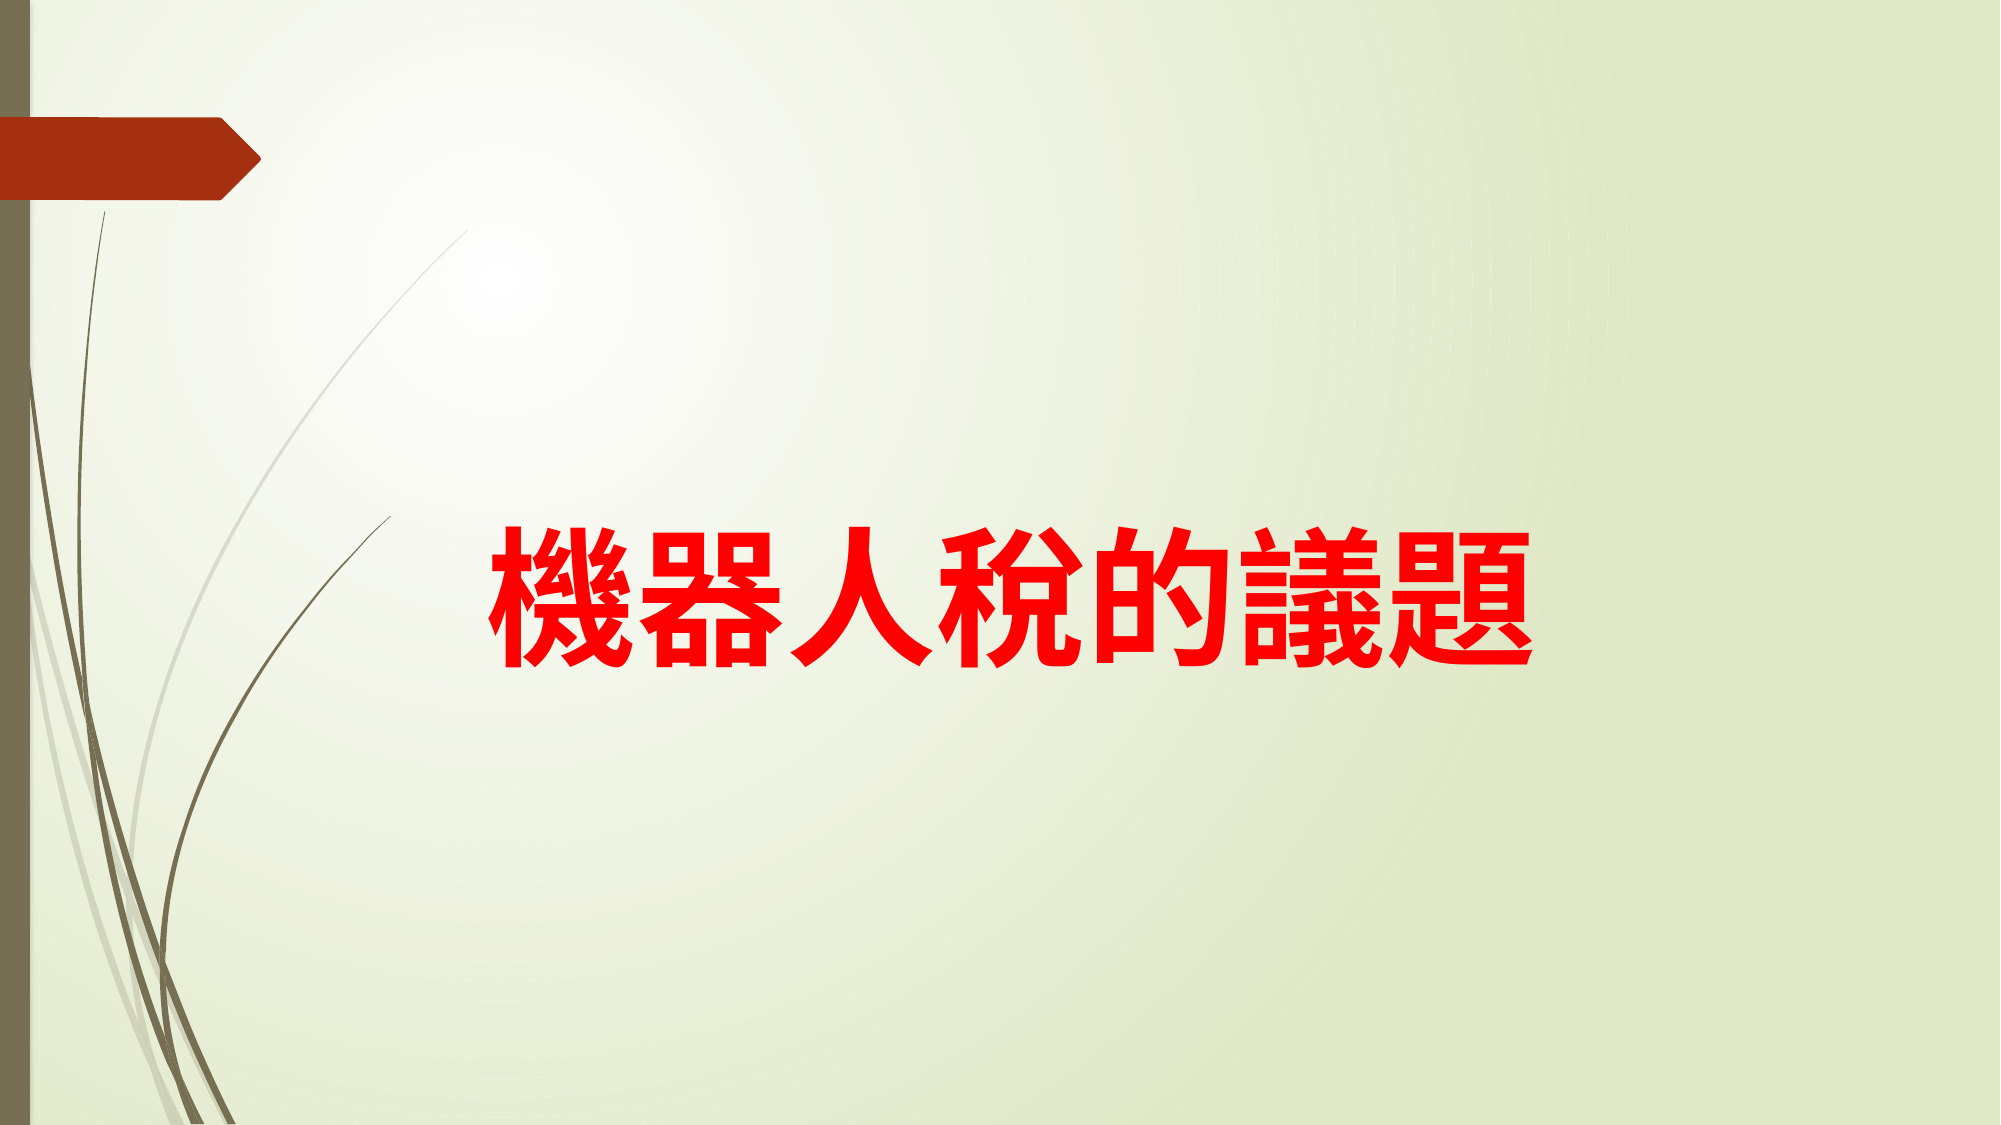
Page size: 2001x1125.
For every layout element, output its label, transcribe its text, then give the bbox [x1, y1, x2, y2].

text_box 機器人稅的議題 [472, 497, 1552, 692]
